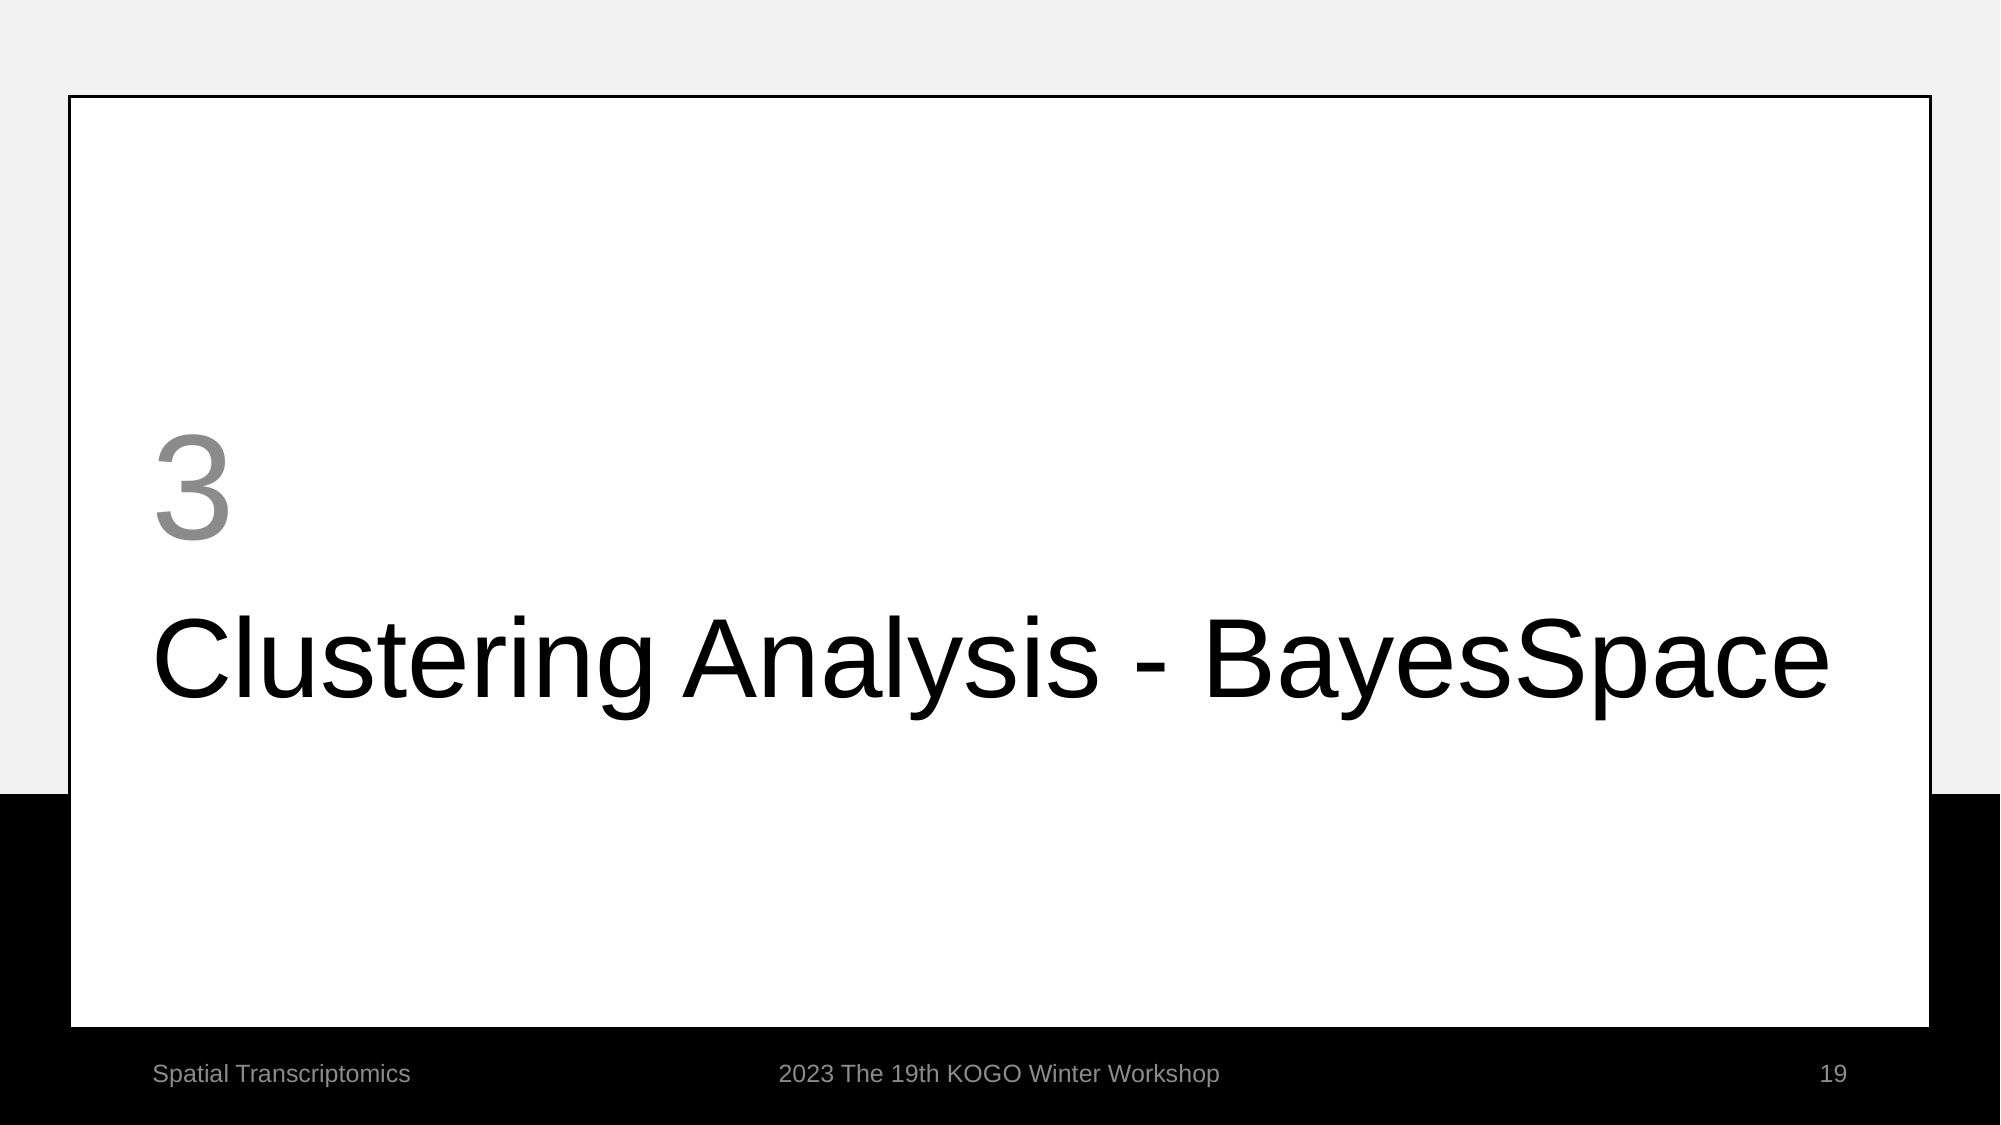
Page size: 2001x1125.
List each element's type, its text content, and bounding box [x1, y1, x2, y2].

list 3 [136, 402, 1862, 568]
title Clustering Analysis - BayesSpace [136, 568, 1862, 729]
slide_number Spatial Transcriptomics [137, 1042, 588, 1103]
slide_number 19 [1412, 1042, 1863, 1103]
footer 2023 The 19th KOGO Winter Workshop [662, 1042, 1338, 1103]
